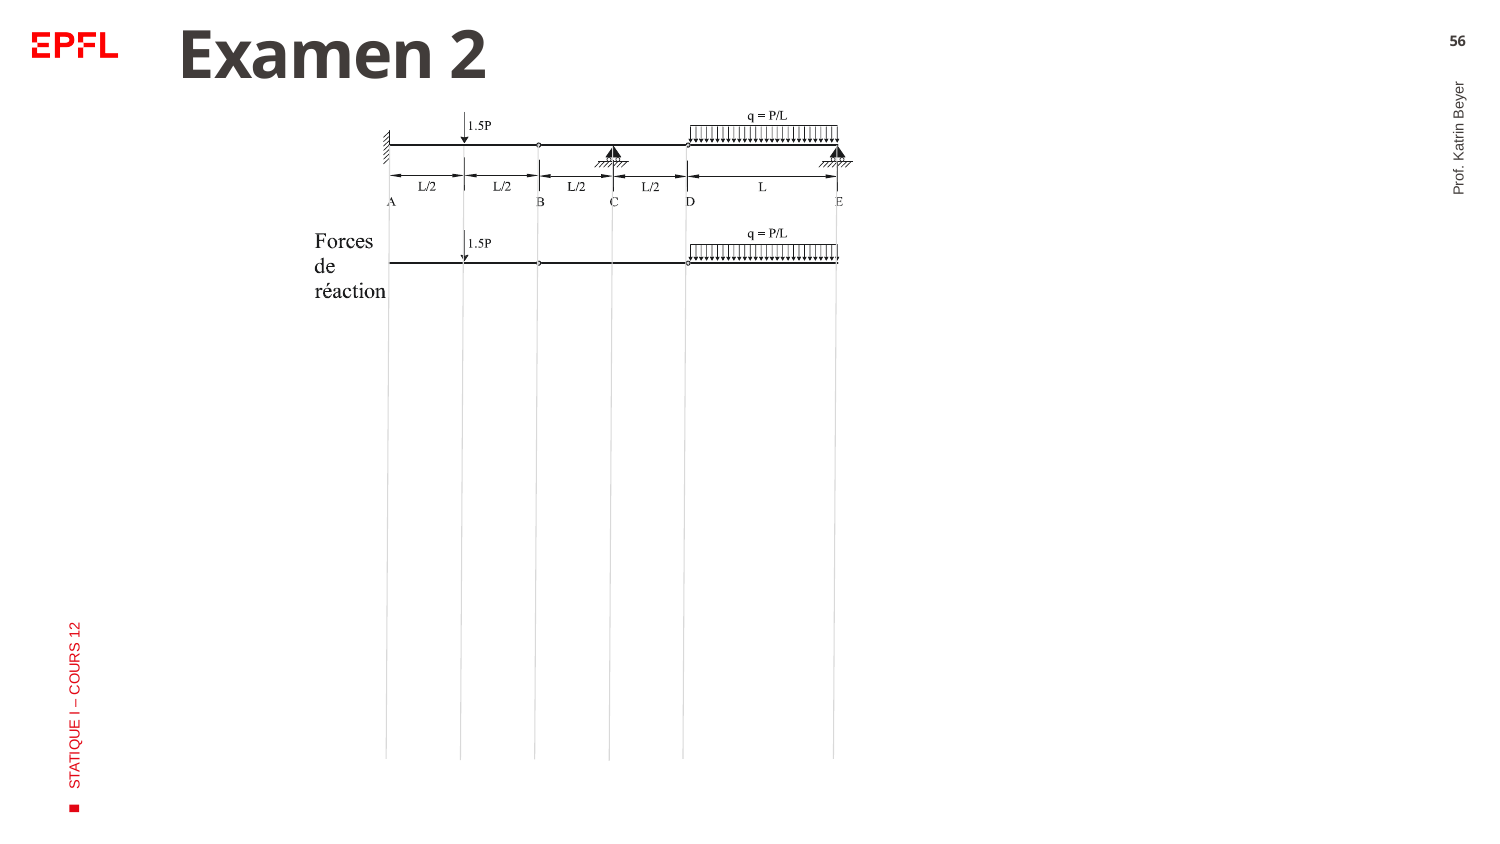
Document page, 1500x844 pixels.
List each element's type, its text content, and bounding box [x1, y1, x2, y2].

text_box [460, 146, 464, 761]
slide_number 56 [1415, 32, 1500, 58]
title Examen 2 [671, 21, 1300, 198]
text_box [833, 144, 837, 759]
footer Prof. Katrin Beyer [1415, 58, 1500, 641]
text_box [534, 145, 539, 760]
title Examen 2 [148, 21, 466, 198]
slide_number STATIQUE I – COURS 12 [0, 256, 149, 805]
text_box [609, 146, 613, 761]
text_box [386, 144, 390, 759]
picture [466, 0, 671, 494]
picture [21, 21, 129, 69]
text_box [682, 144, 687, 759]
